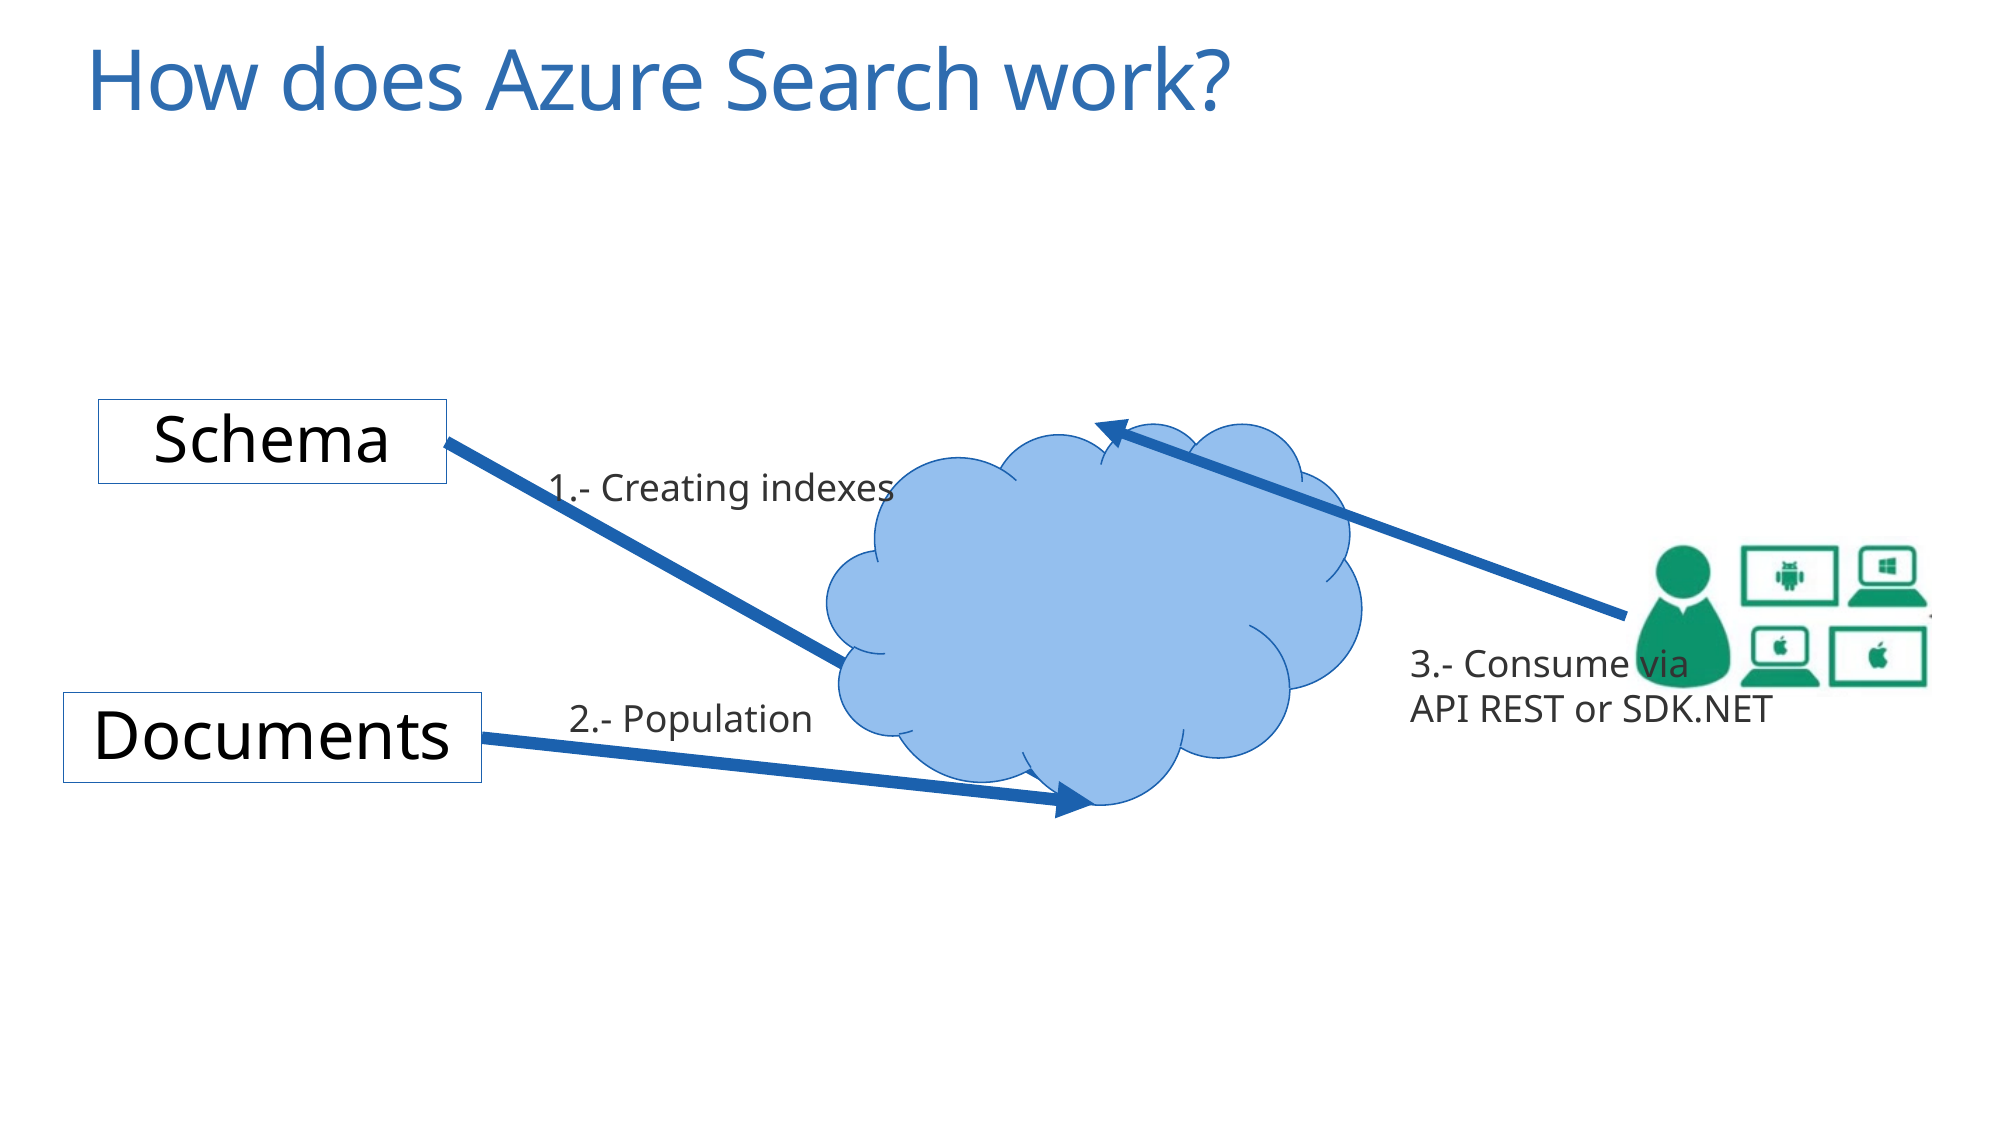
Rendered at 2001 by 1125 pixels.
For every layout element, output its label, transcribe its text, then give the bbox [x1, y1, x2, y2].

text_box 3.- Consume via API REST or SDK.NET [1395, 632, 1789, 738]
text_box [1360, 613, 1627, 617]
text_box Schema [98, 399, 447, 484]
text_box [1128, 423, 1345, 508]
picture [1625, 536, 1933, 697]
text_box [481, 613, 829, 738]
text_box 1.- Creating indexes [829, 456, 910, 517]
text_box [445, 441, 829, 614]
text_box 2.- Population [554, 738, 829, 748]
text_box [829, 433, 1363, 806]
text_box Documents [63, 692, 482, 783]
title How does Azure Search work? [85, 37, 1915, 161]
